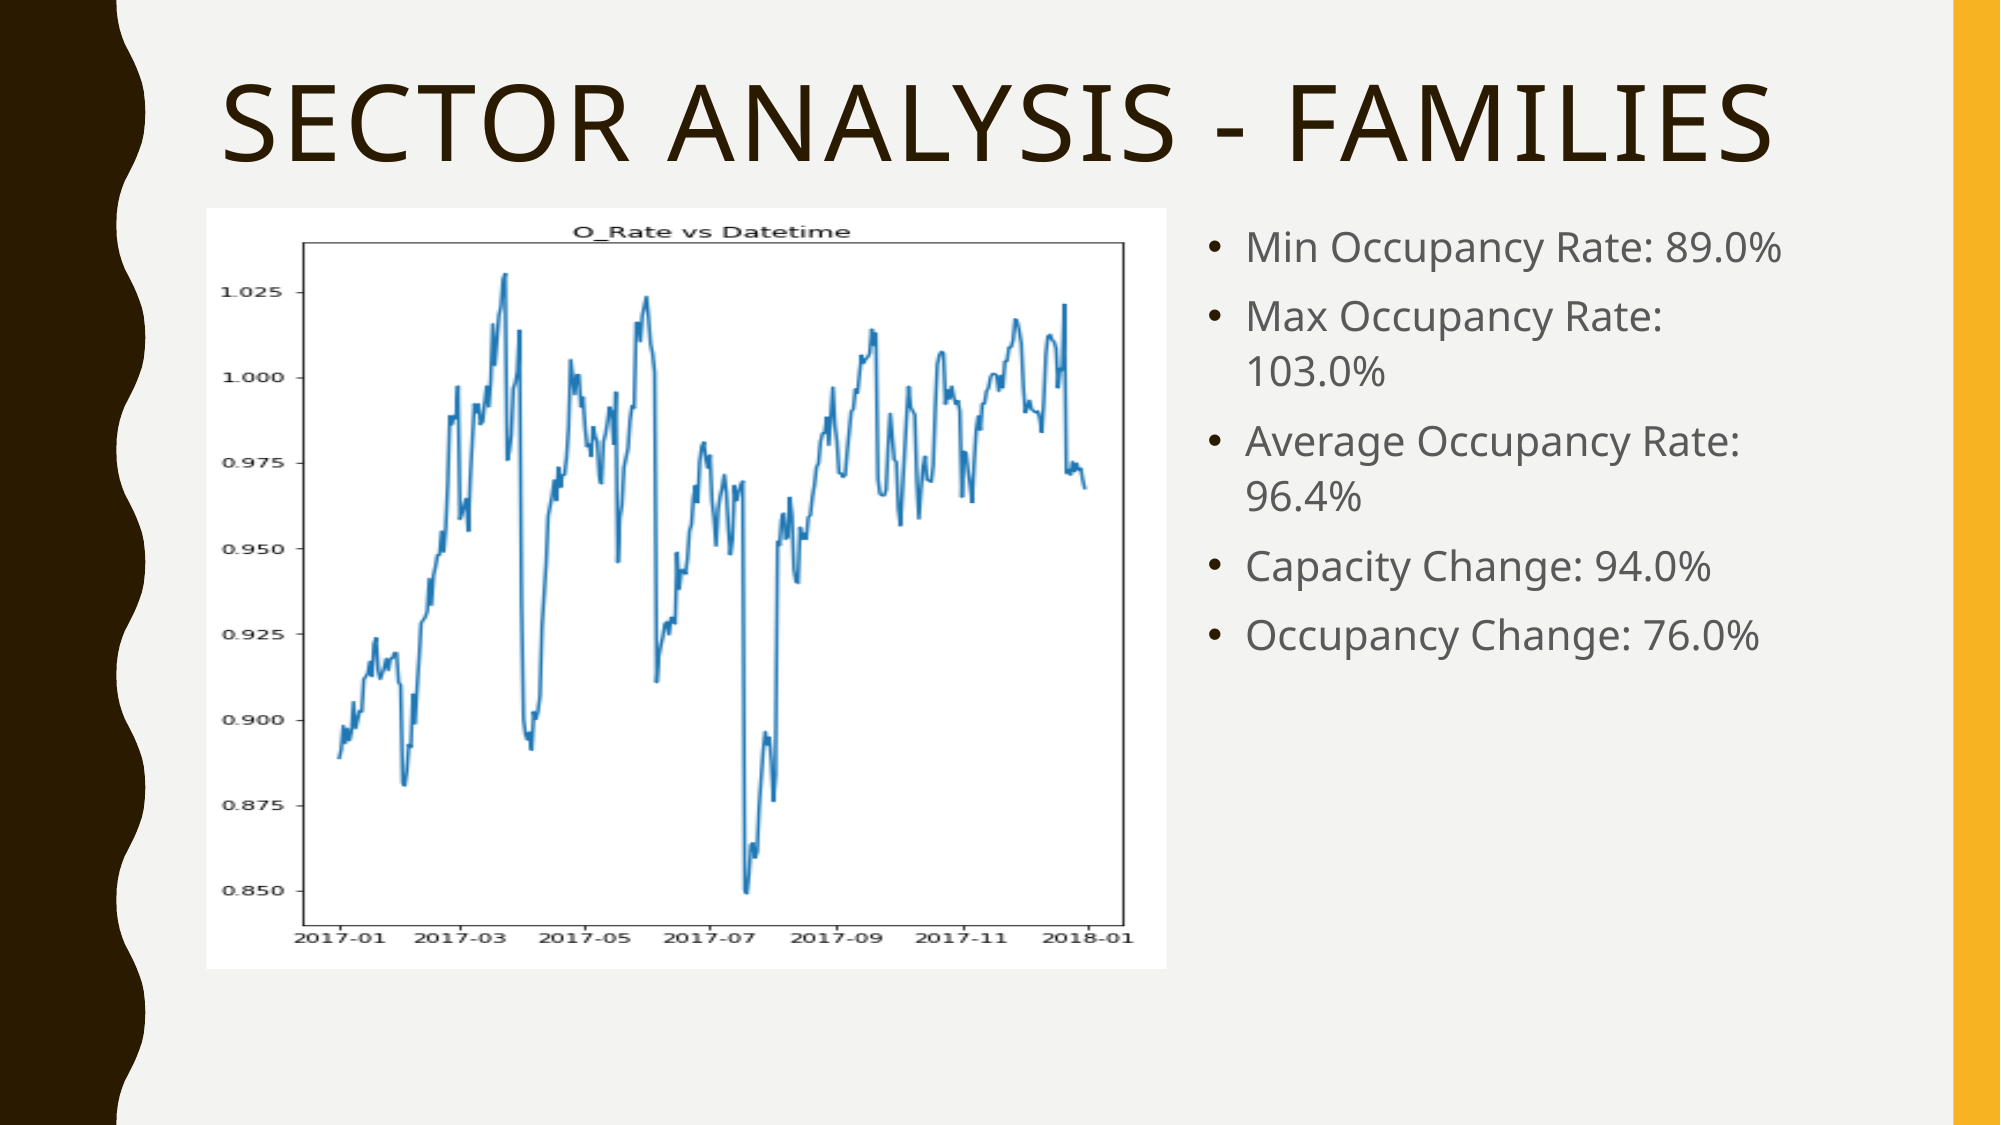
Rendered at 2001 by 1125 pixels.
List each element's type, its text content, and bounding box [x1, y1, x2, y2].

title Sector Analysis - Families [205, 62, 1875, 209]
picture [206, 208, 1167, 969]
text_box Min Occupancy Rate: 89.0% Max Occupancy Rate: 103.0% Average Occupancy Rate: 96.4% Capacity Change: 94.0% Occupancy Change: 76.0% [1192, 208, 1818, 882]
